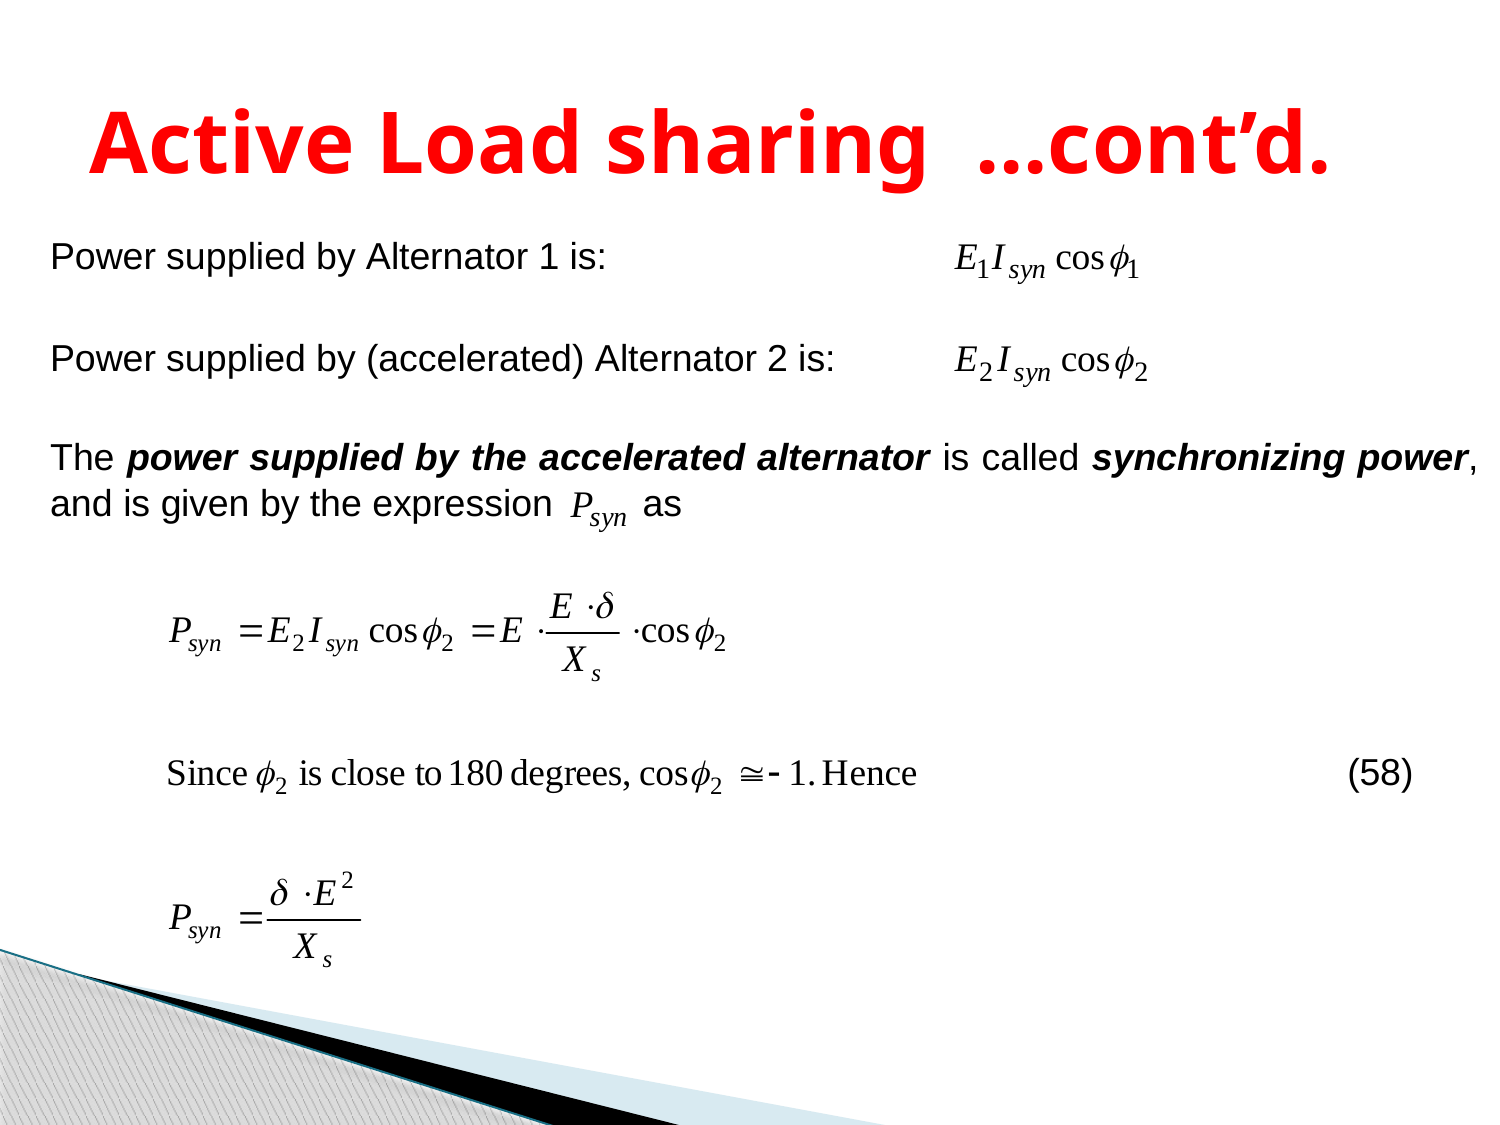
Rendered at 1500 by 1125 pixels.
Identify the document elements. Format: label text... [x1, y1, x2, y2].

title Active Load sharing ...cont’d. [75, 45, 1425, 231]
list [49, 231, 1480, 1013]
